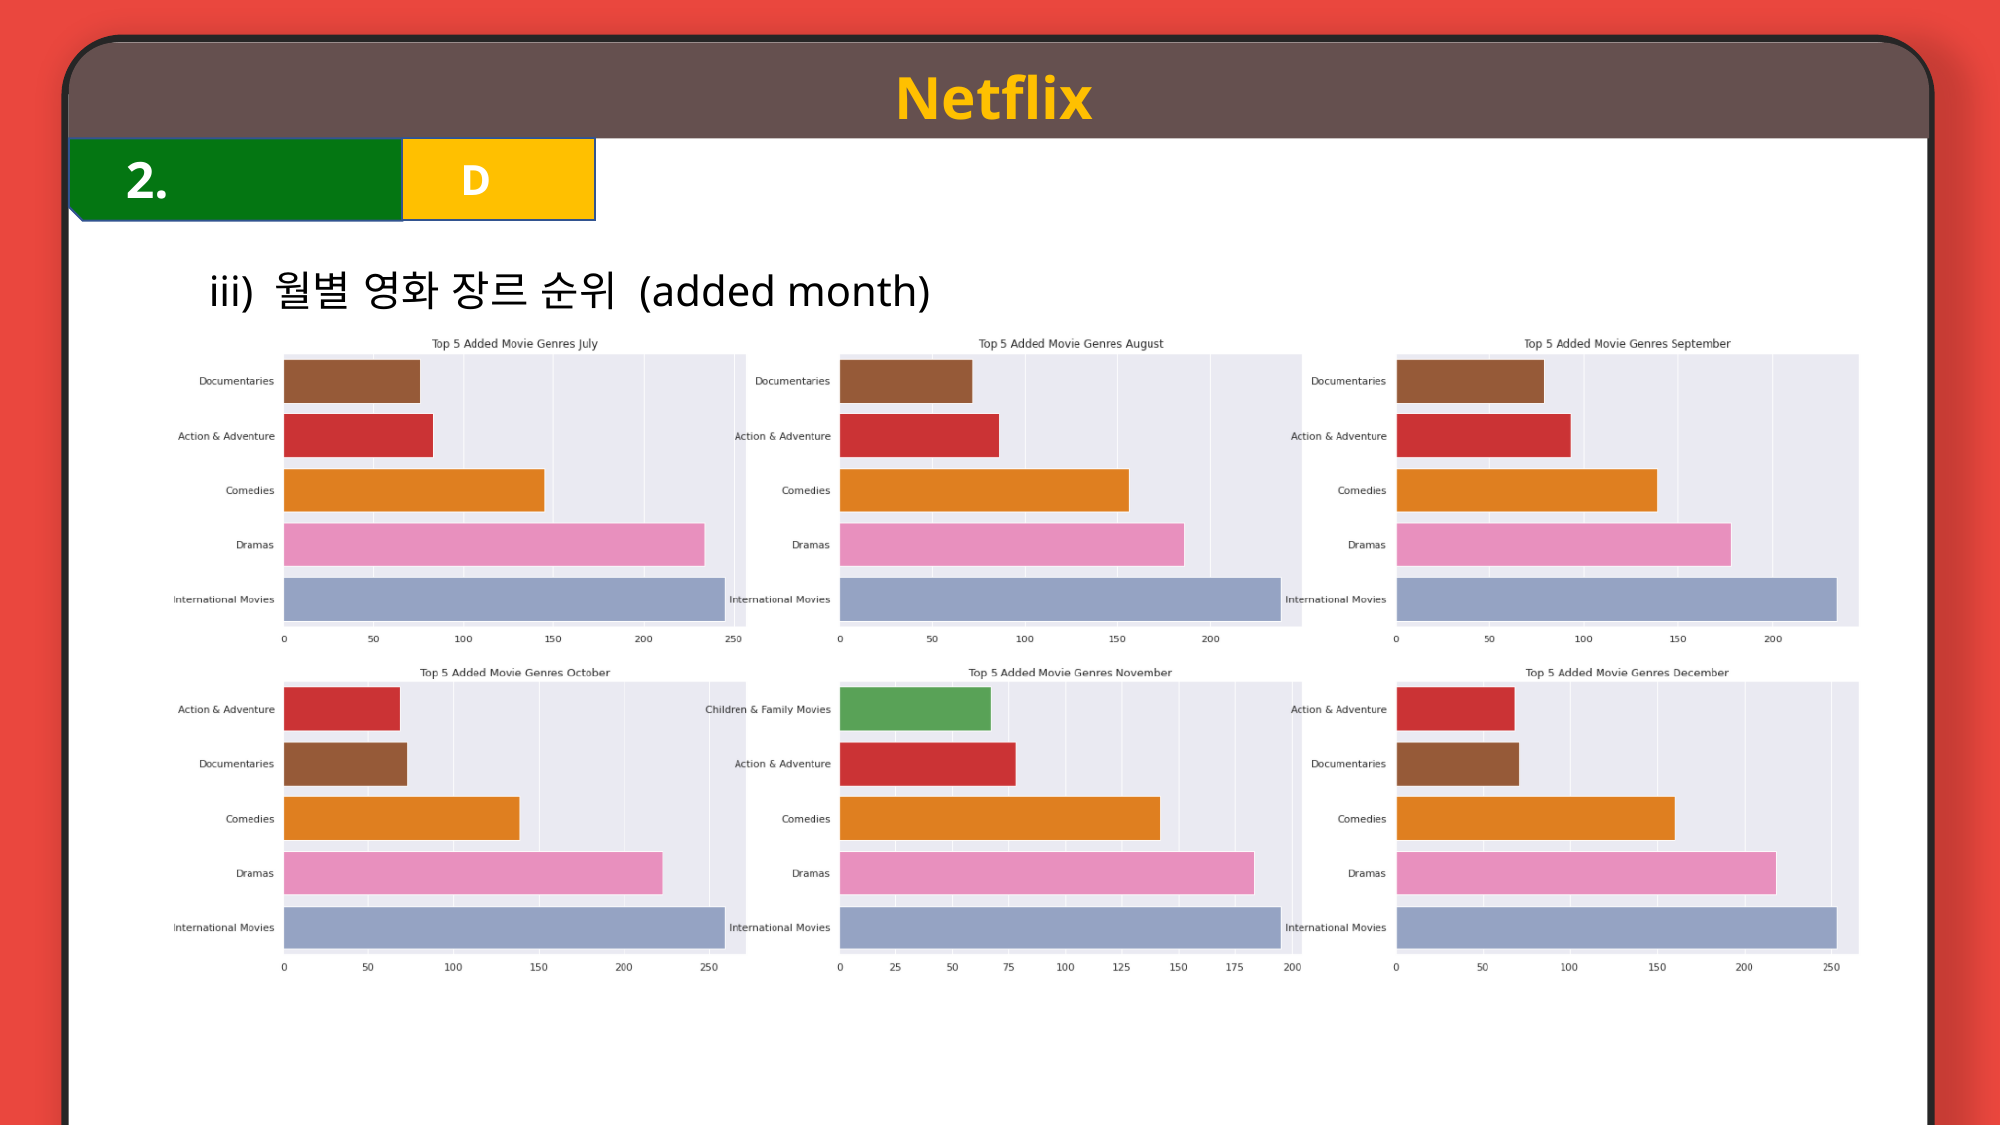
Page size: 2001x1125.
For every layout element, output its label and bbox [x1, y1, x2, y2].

text_box [65, 38, 1932, 1125]
list [137, 327, 1863, 986]
